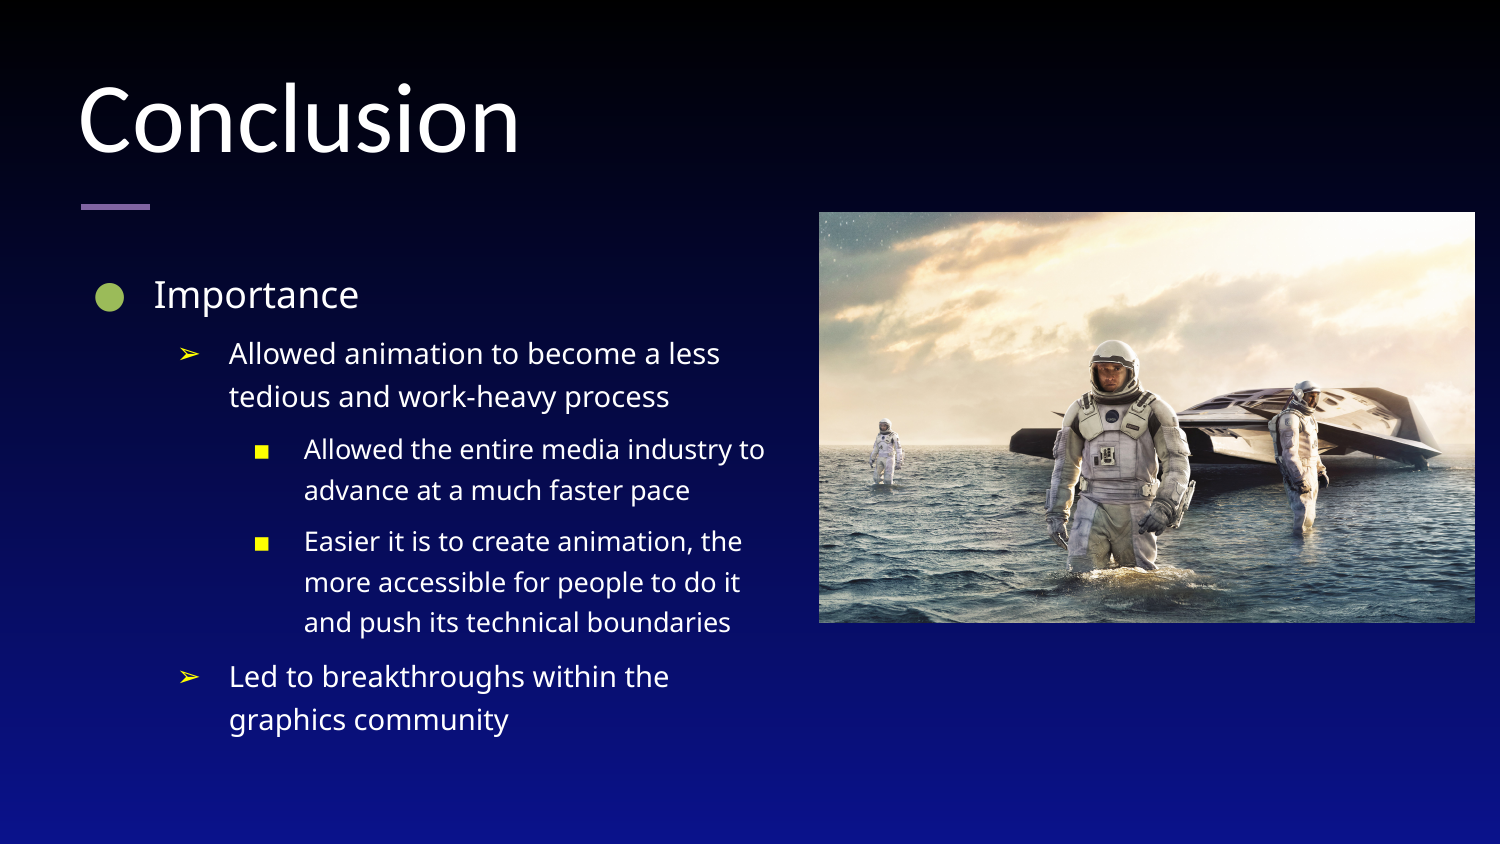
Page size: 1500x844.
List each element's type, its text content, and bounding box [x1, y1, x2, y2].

title Conclusion [63, 75, 1437, 188]
list Importance Allowed animation to become a less tedious and work-heavy process Allowed the entire media industry to advance at a much faster pace Easier it is to create animation, the more accessible for people to do it and push its technical boundaries Led to breakthroughs within the graphics community [63, 244, 795, 750]
picture [819, 212, 1476, 623]
